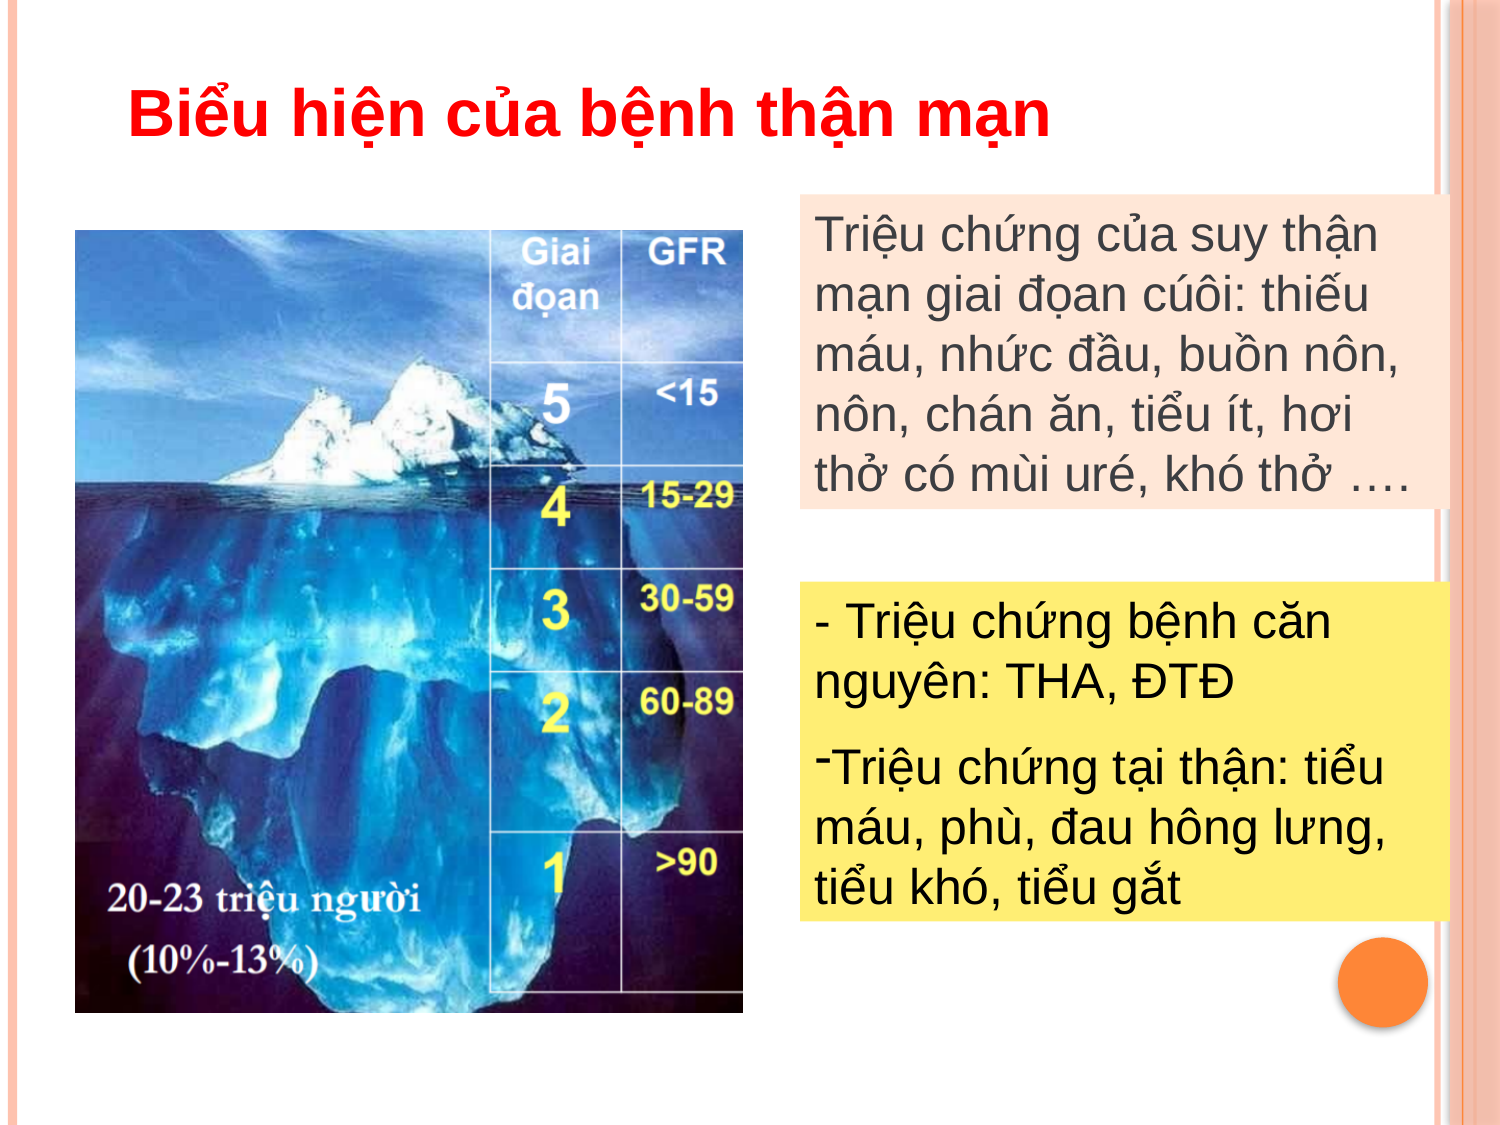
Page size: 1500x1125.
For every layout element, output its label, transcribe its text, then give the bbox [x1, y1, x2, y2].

text_box Biểu hiện của bệnh thận mạn [112, 62, 1175, 158]
picture [74, 229, 744, 1013]
text_box - Triệu chứng bệnh căn nguyên: THA, ĐTĐ Triệu chứng tại thận: tiểu máu, phù, đau hông lưng, tiểu khó, tiểu gắt [800, 581, 1450, 922]
text_box Triệu chứng của suy thận mạn giai đọan cúôi: thiếu máu, nhức đầu, buồn nôn, nôn, chán ăn, tiểu ít, hơi thở có mùi uré, khó thở …. [800, 194, 1450, 510]
